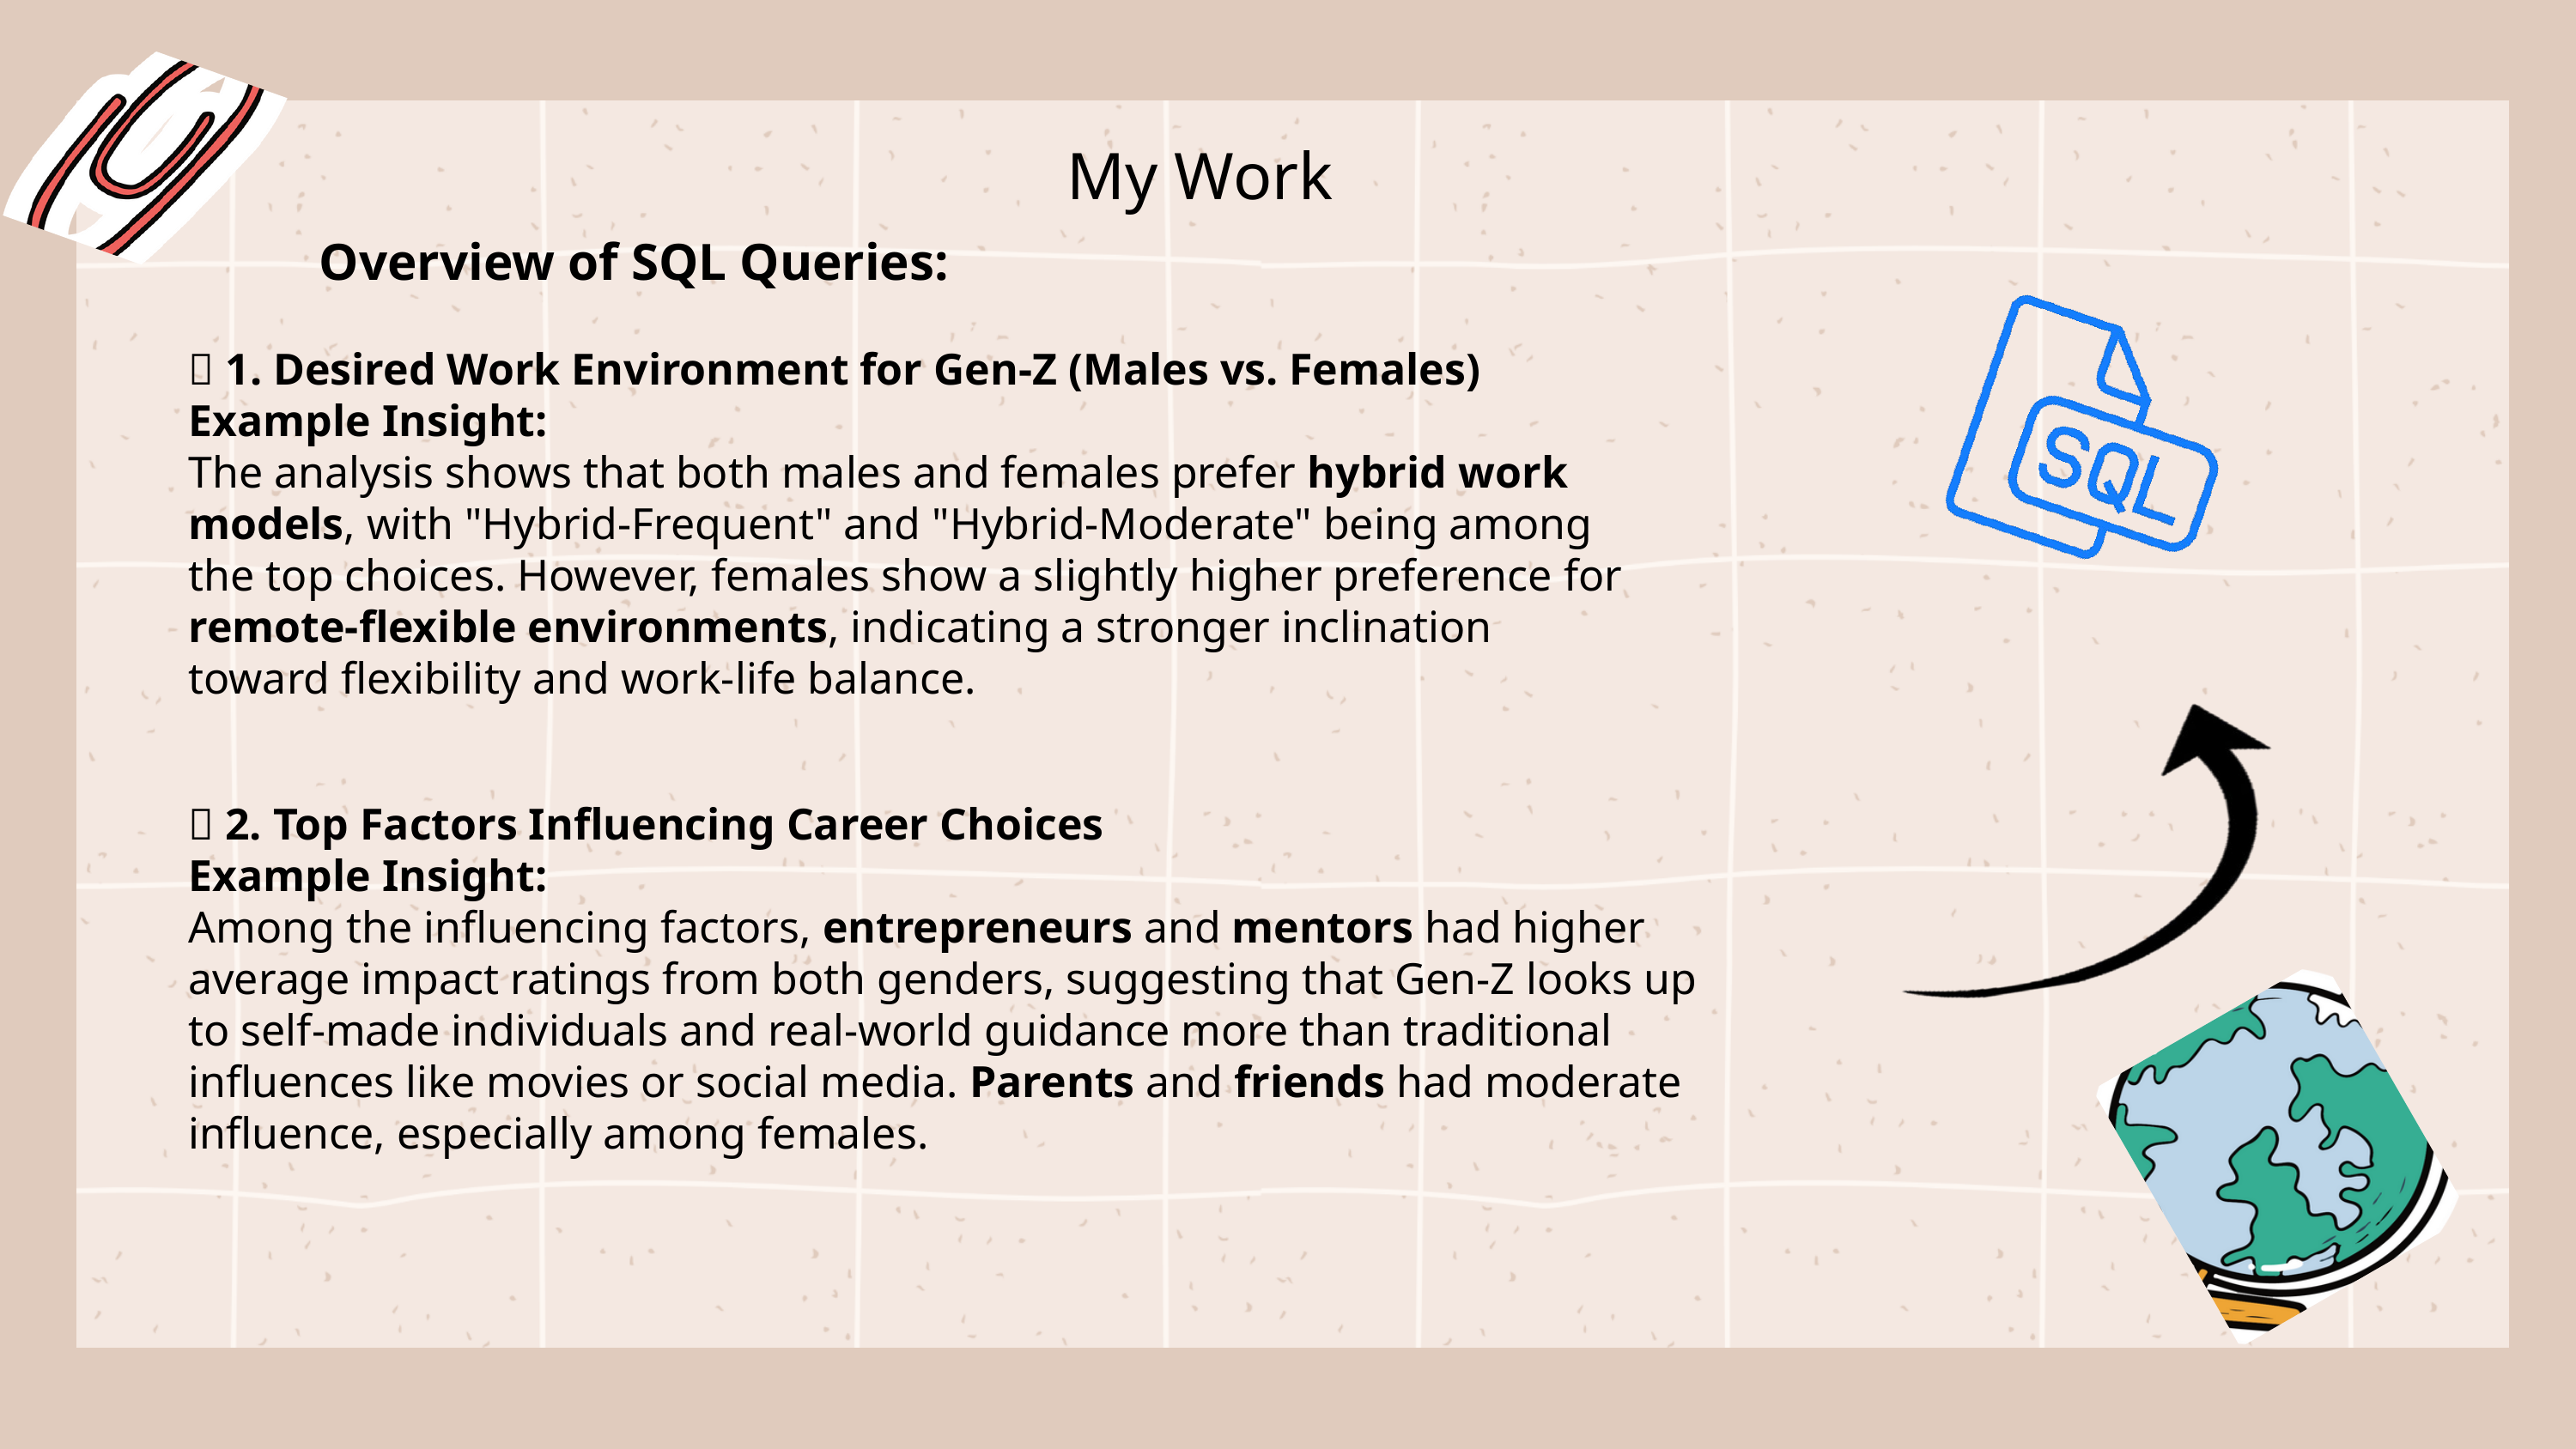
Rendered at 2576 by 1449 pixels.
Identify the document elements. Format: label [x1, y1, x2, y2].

text_box [0, 20, 289, 240]
picture [76, 100, 2509, 1348]
